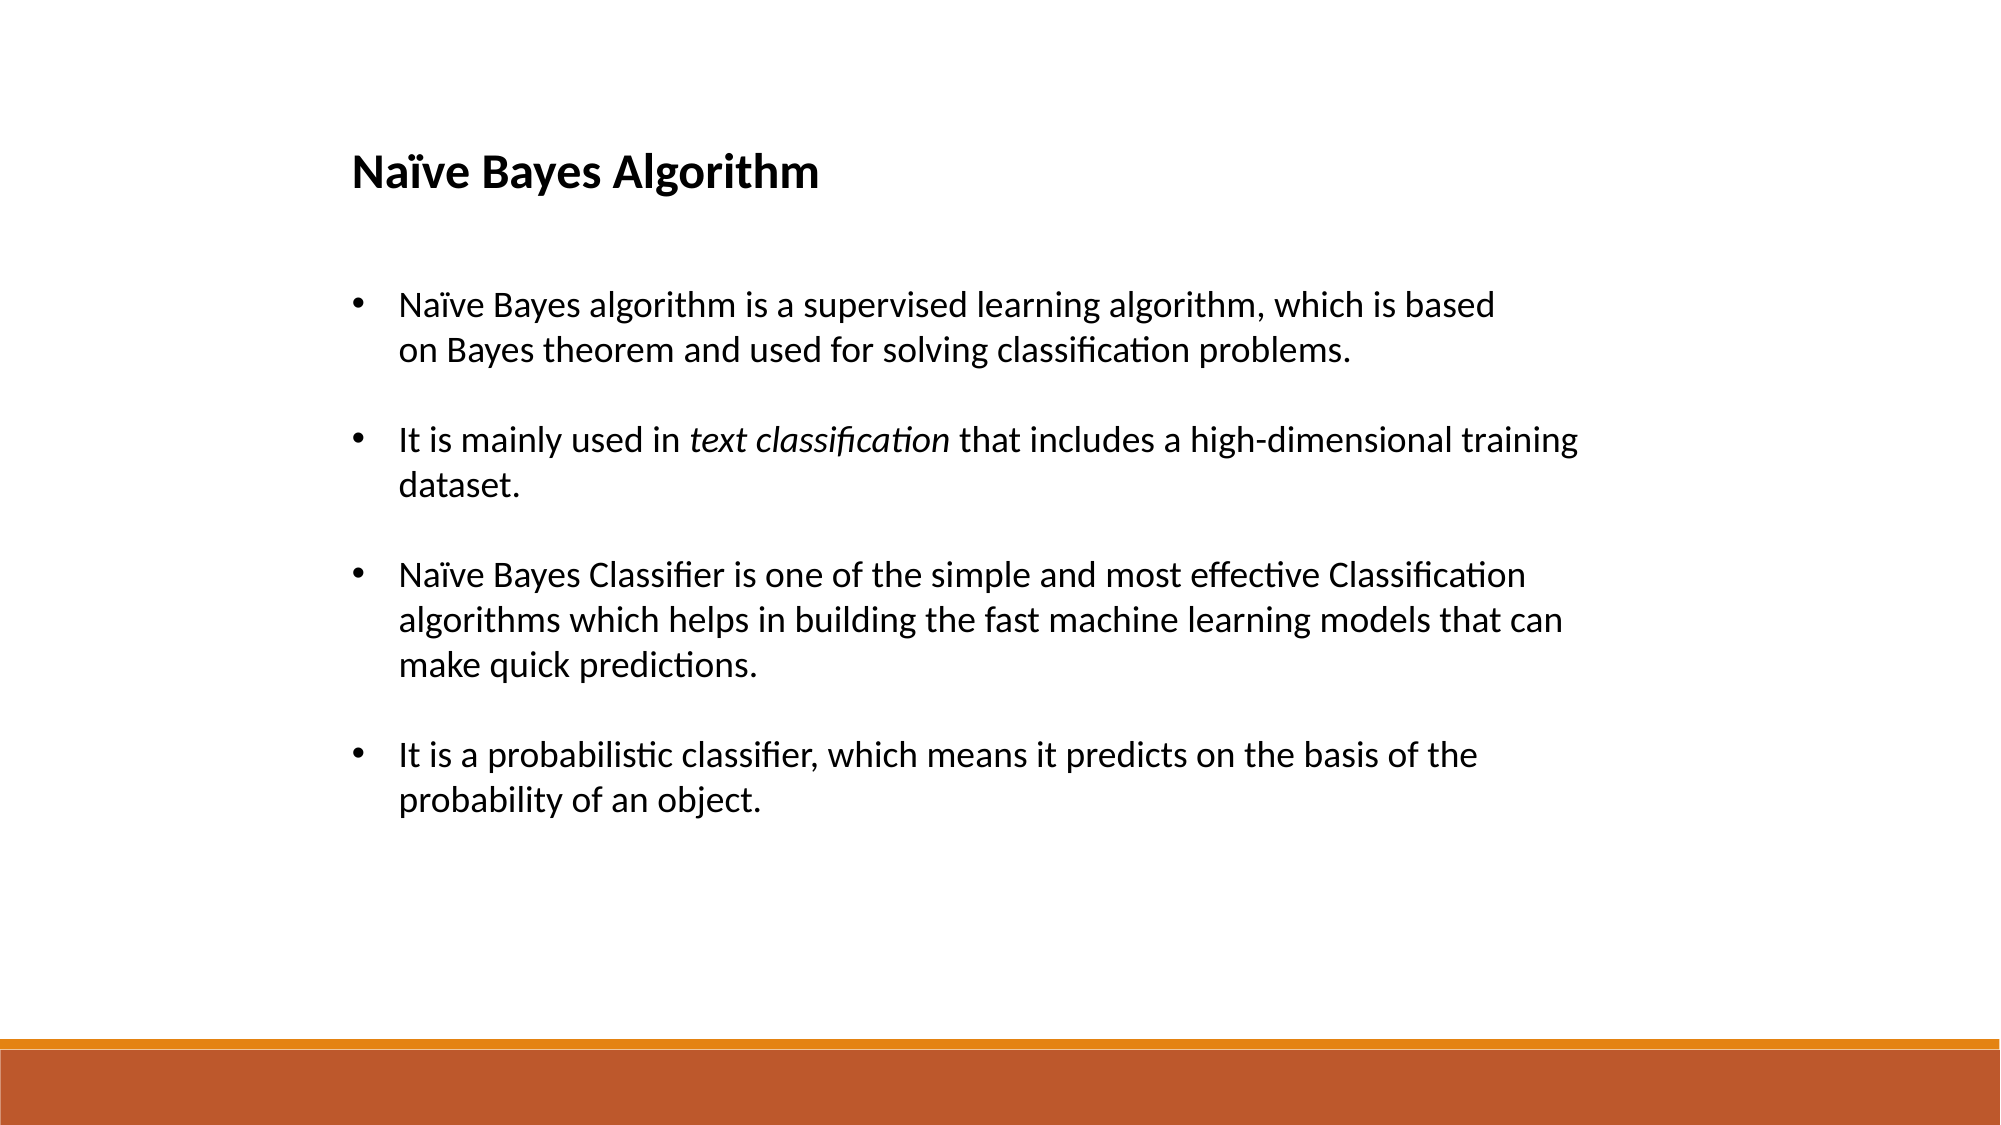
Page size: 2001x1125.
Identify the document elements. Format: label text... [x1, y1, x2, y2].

text_box Naïve Bayes Algorithm [337, 130, 1331, 206]
text_box Naïve Bayes algorithm is a supervised learning algorithm, which is based on Bayes theorem and used for solving classification problems. It is mainly used in text classification that includes a high-dimensional training dataset. Naïve Bayes Classifier is one of the simple and most effective Classification algorithms which helps in building the fast machine learning models that can make quick predictions. It is a probabilistic classifier, which means it predicts on the basis of the probability of an object. [337, 272, 1628, 828]
